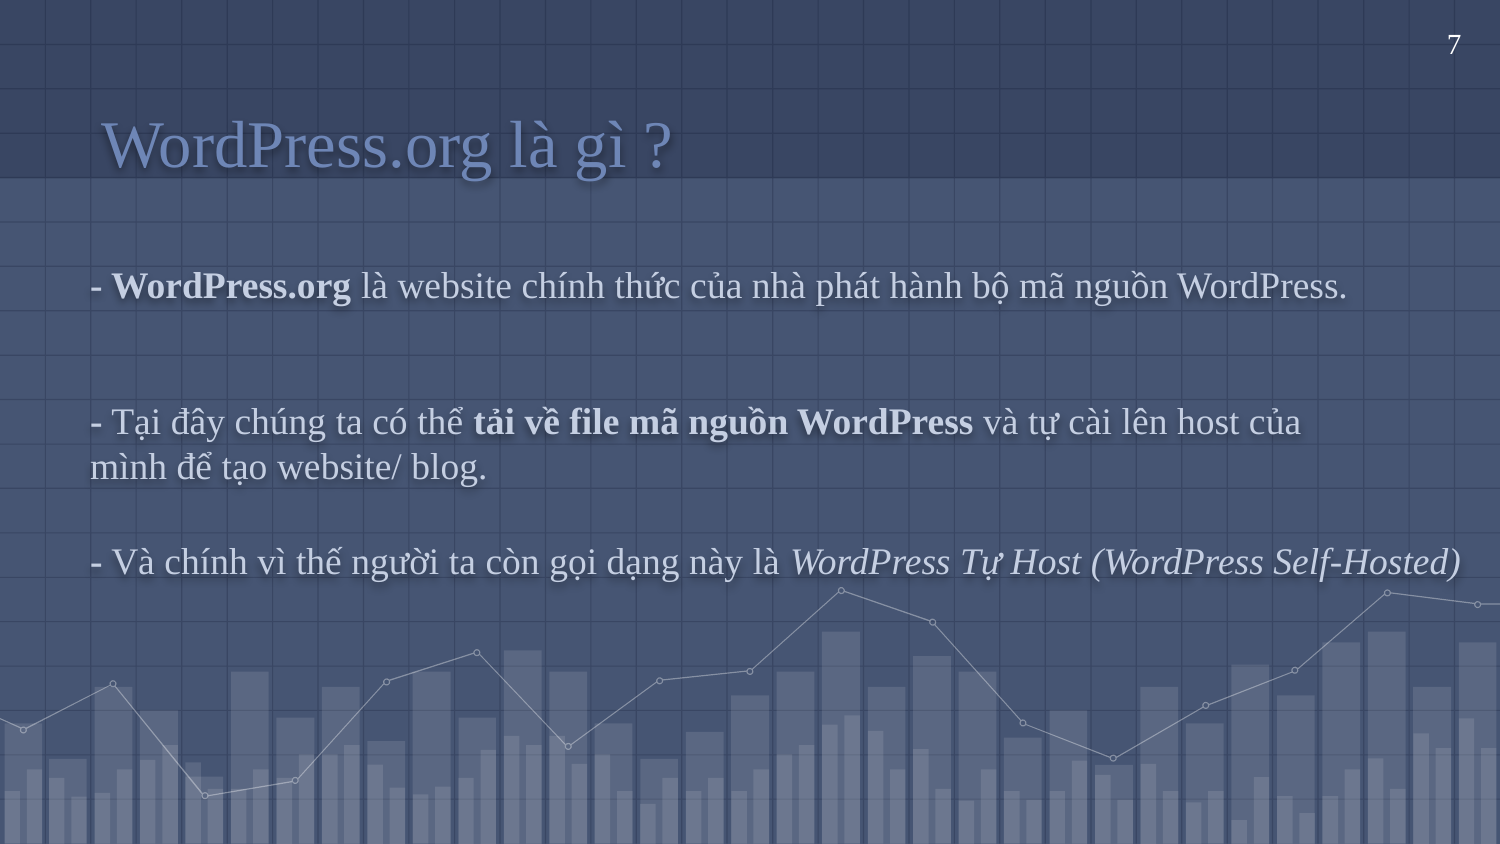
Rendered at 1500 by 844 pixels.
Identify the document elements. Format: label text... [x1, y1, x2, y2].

list - WordPress.org là website chính thức của nhà phát hành bộ mã nguồn WordPress. [75, 245, 1477, 387]
list - Tại đây chúng ta có thể tải về file mã nguồn WordPress và tự cài lên host của mình để tạo website/ blog. [75, 381, 1358, 522]
title WordPress.org là gì ? [85, 55, 1347, 197]
slide_number 7 [1408, 0, 1500, 88]
list - Và chính vì thế người ta còn gọi dạng này là WordPress Tự Host (WordPress Self-Hosted) [75, 522, 1500, 687]
